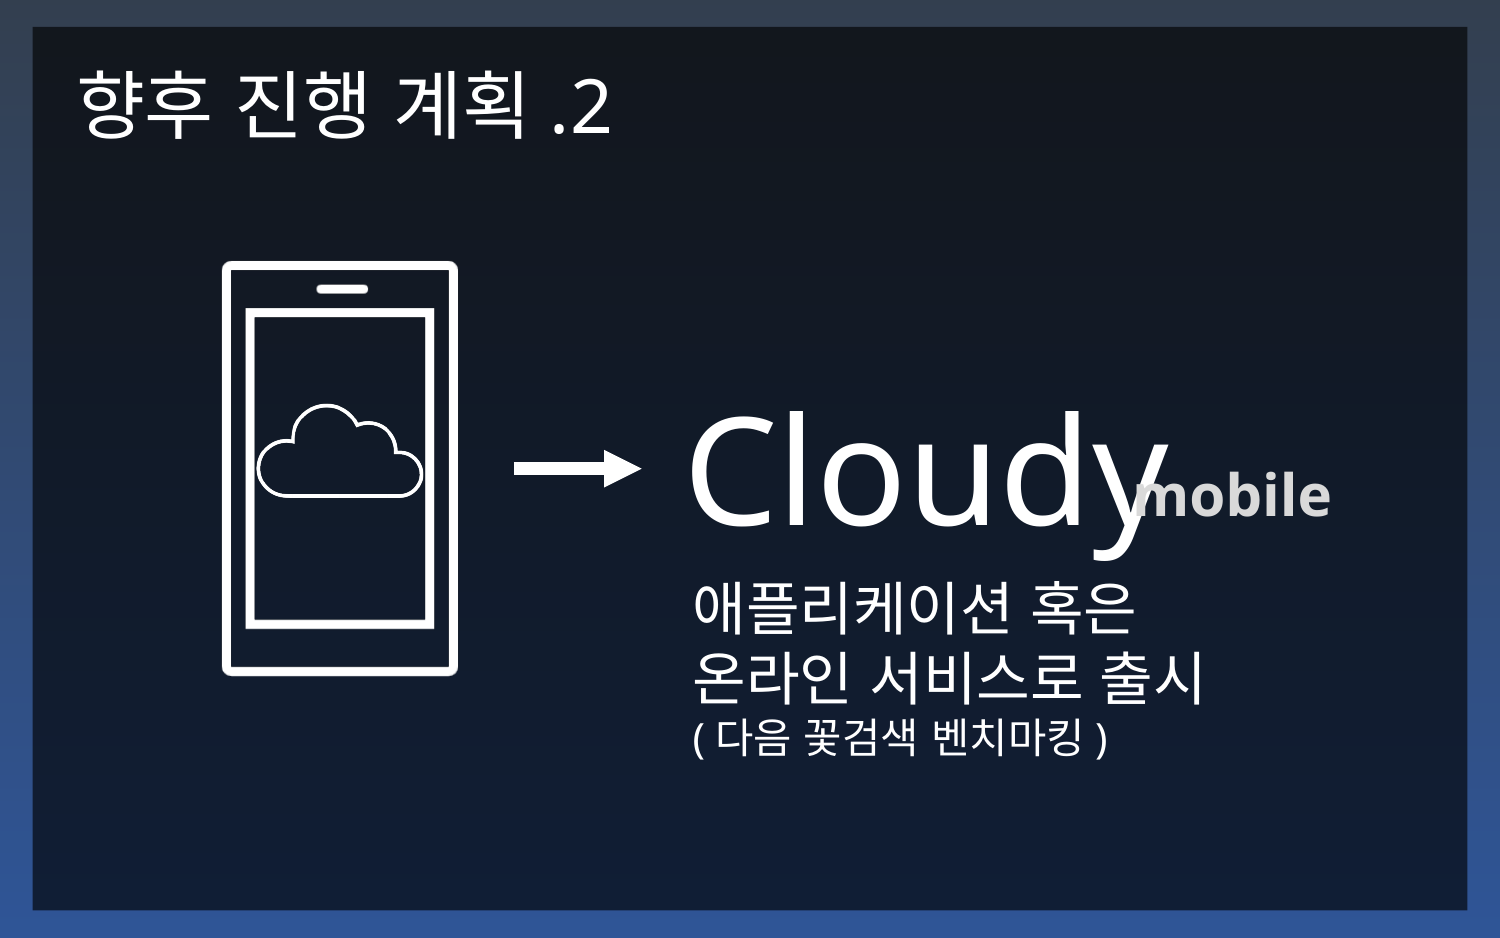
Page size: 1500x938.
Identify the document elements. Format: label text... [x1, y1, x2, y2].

text_box 향후 진행 계획.2 [61, 50, 770, 156]
text_box Cloudy [567, 367, 1339, 563]
picture [113, 242, 567, 695]
text_box [32, 26, 1468, 911]
text_box 애플리케이션 혹은 온라인 서비스로 출시 (다음 꽃검색 벤치마킹) [677, 564, 1387, 770]
text_box mobile [1098, 451, 1366, 536]
